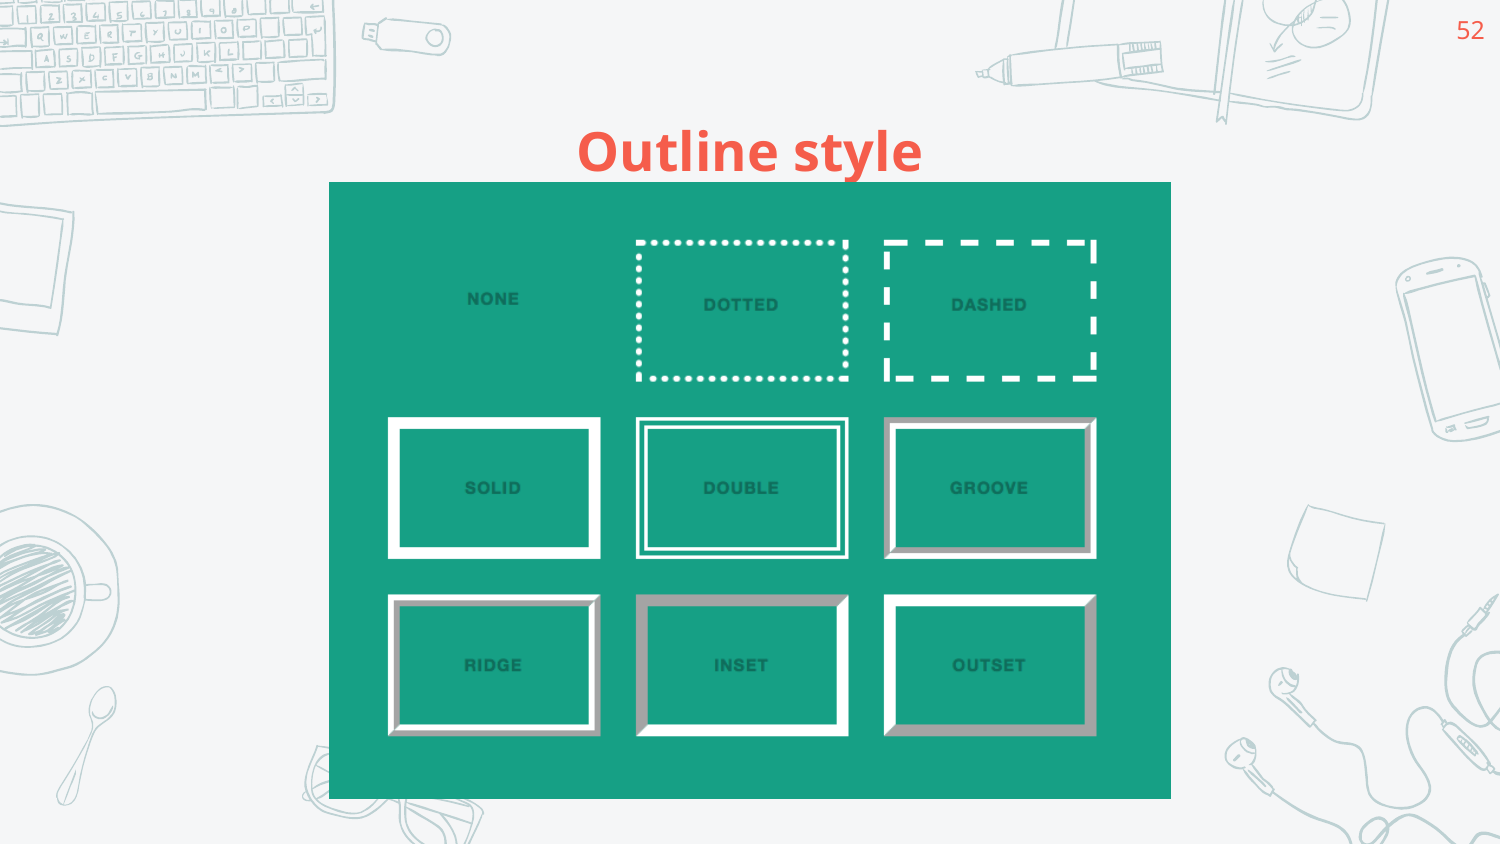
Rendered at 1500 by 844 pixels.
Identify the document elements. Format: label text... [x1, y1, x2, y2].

picture [329, 182, 1171, 799]
title Outline style [185, 102, 1315, 198]
slide_number 52 [1435, 0, 1500, 53]
